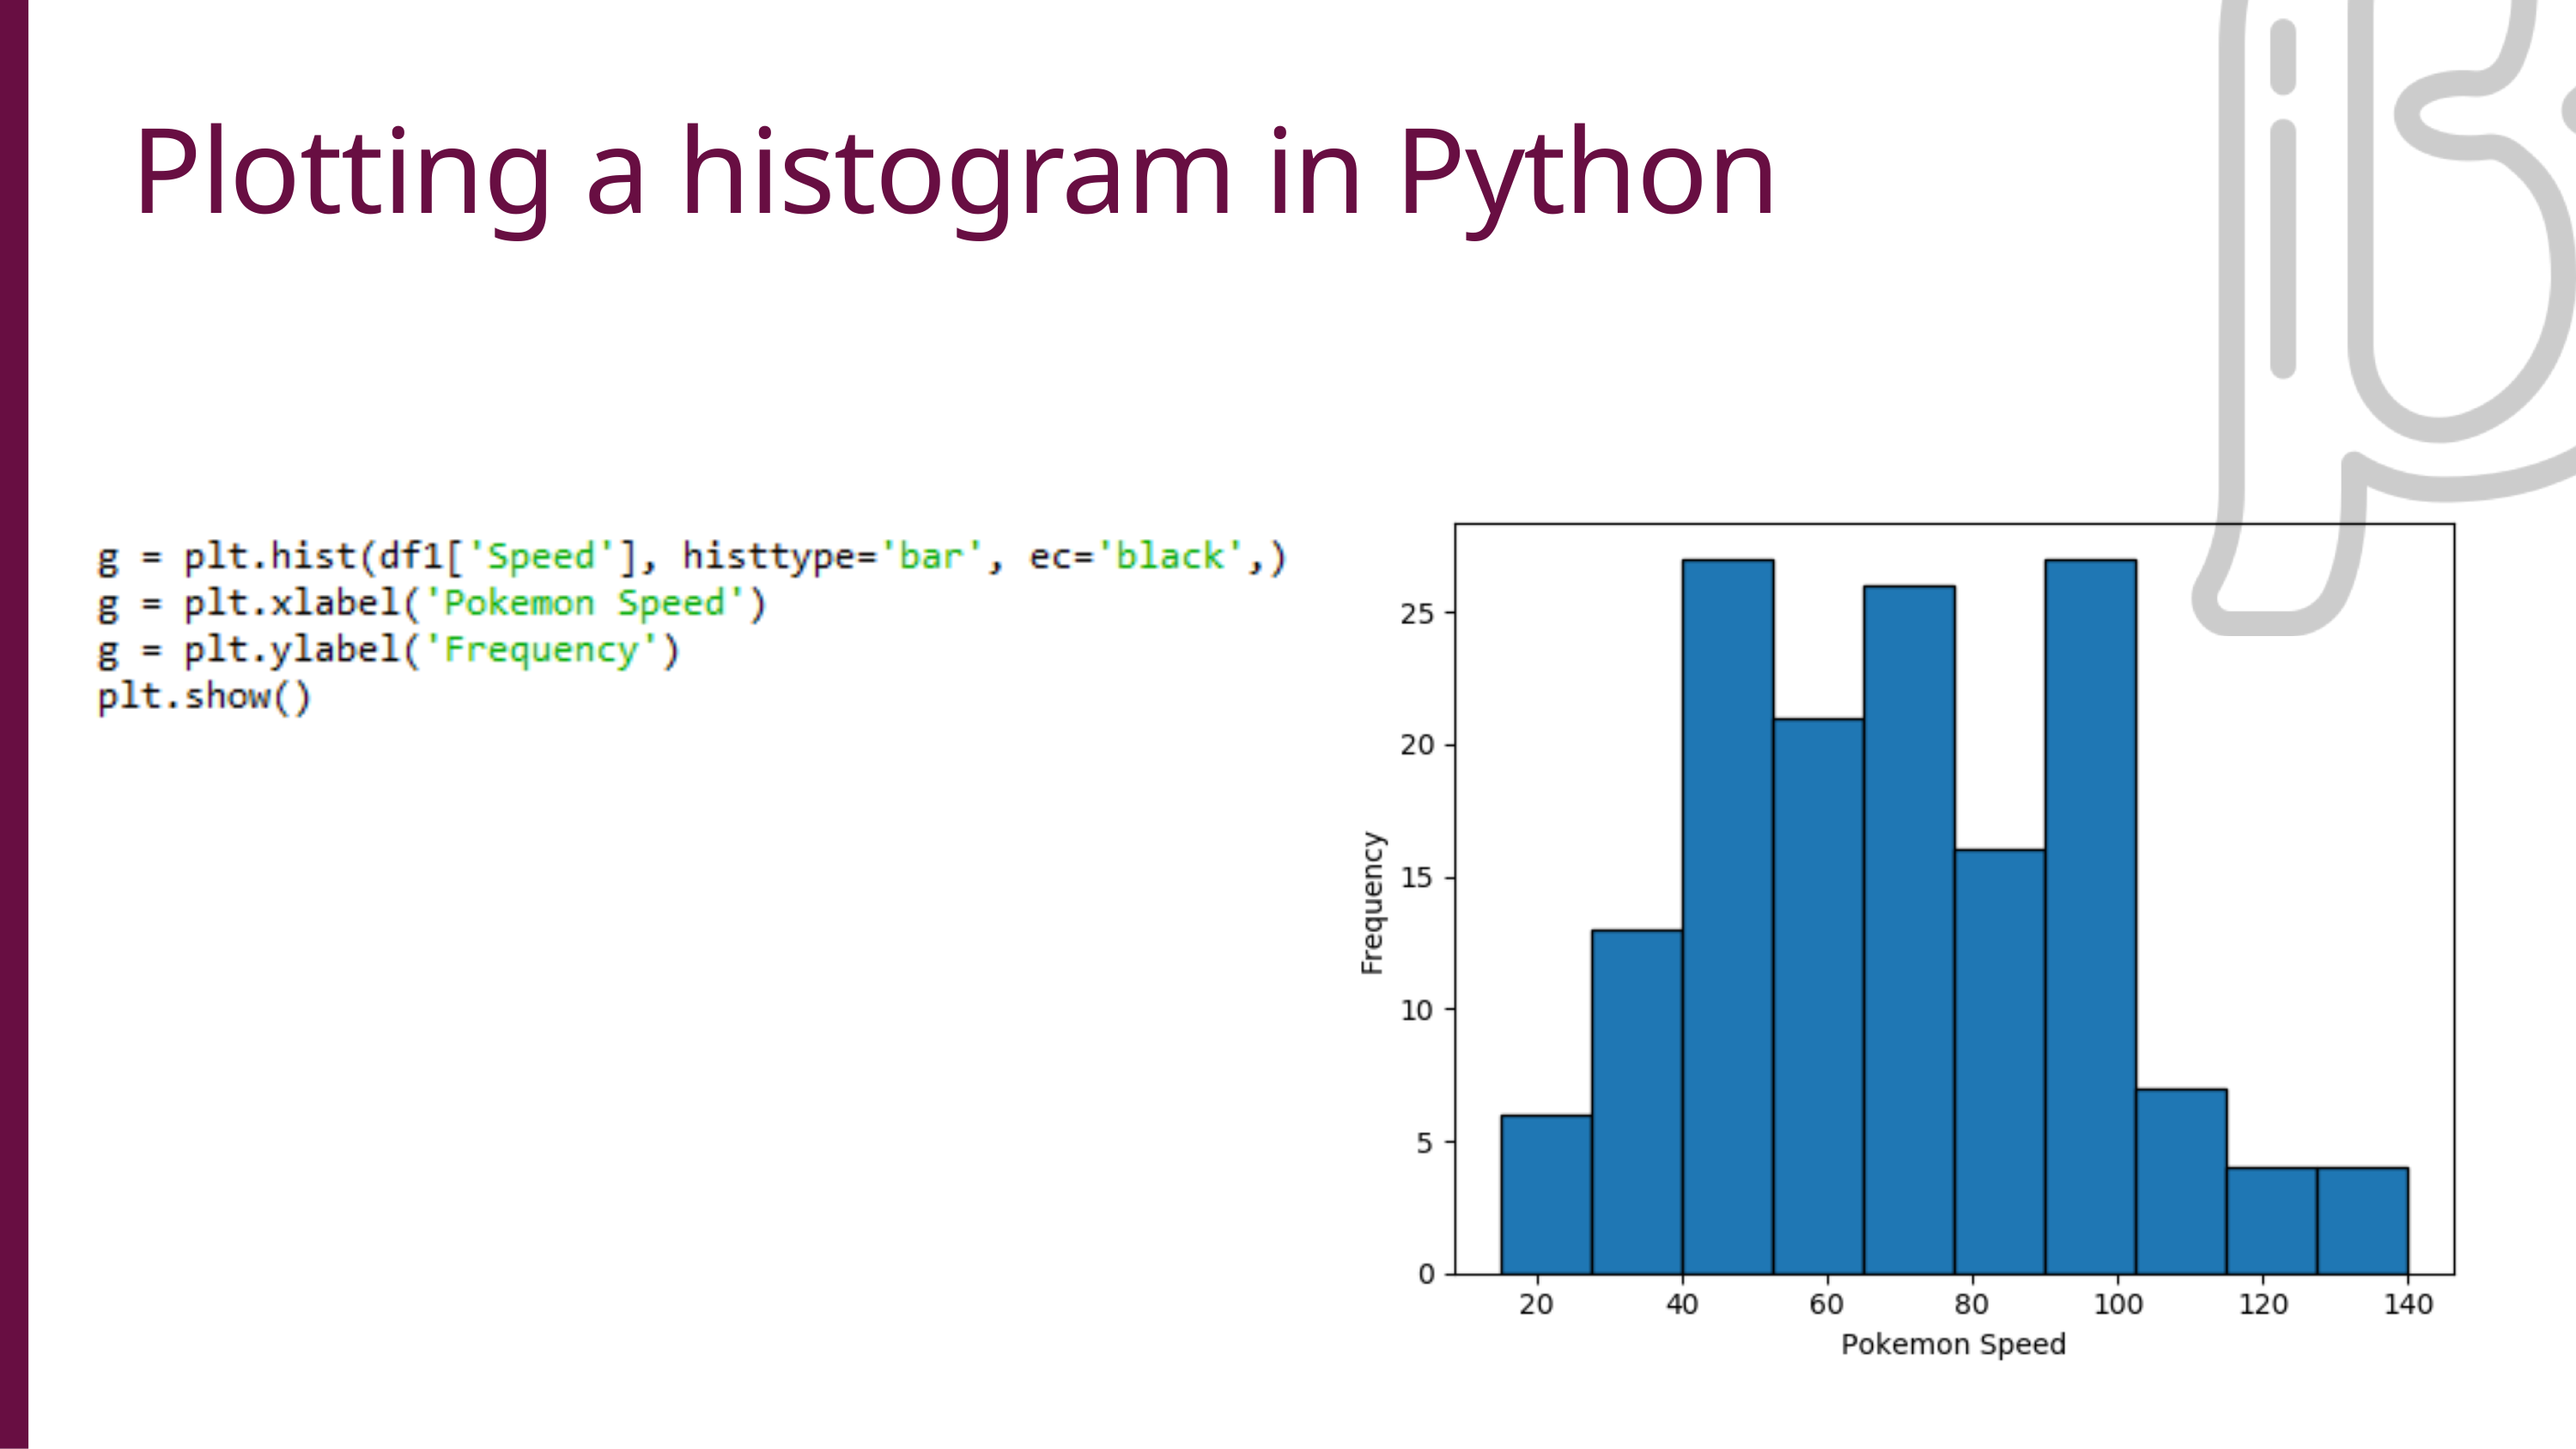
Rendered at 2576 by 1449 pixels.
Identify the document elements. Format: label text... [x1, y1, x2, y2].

picture [86, 483, 2494, 1372]
text_box [2038, 0, 2576, 636]
text_box Plotting a histogram in Python [118, 98, 2340, 252]
text_box [0, 0, 29, 1449]
